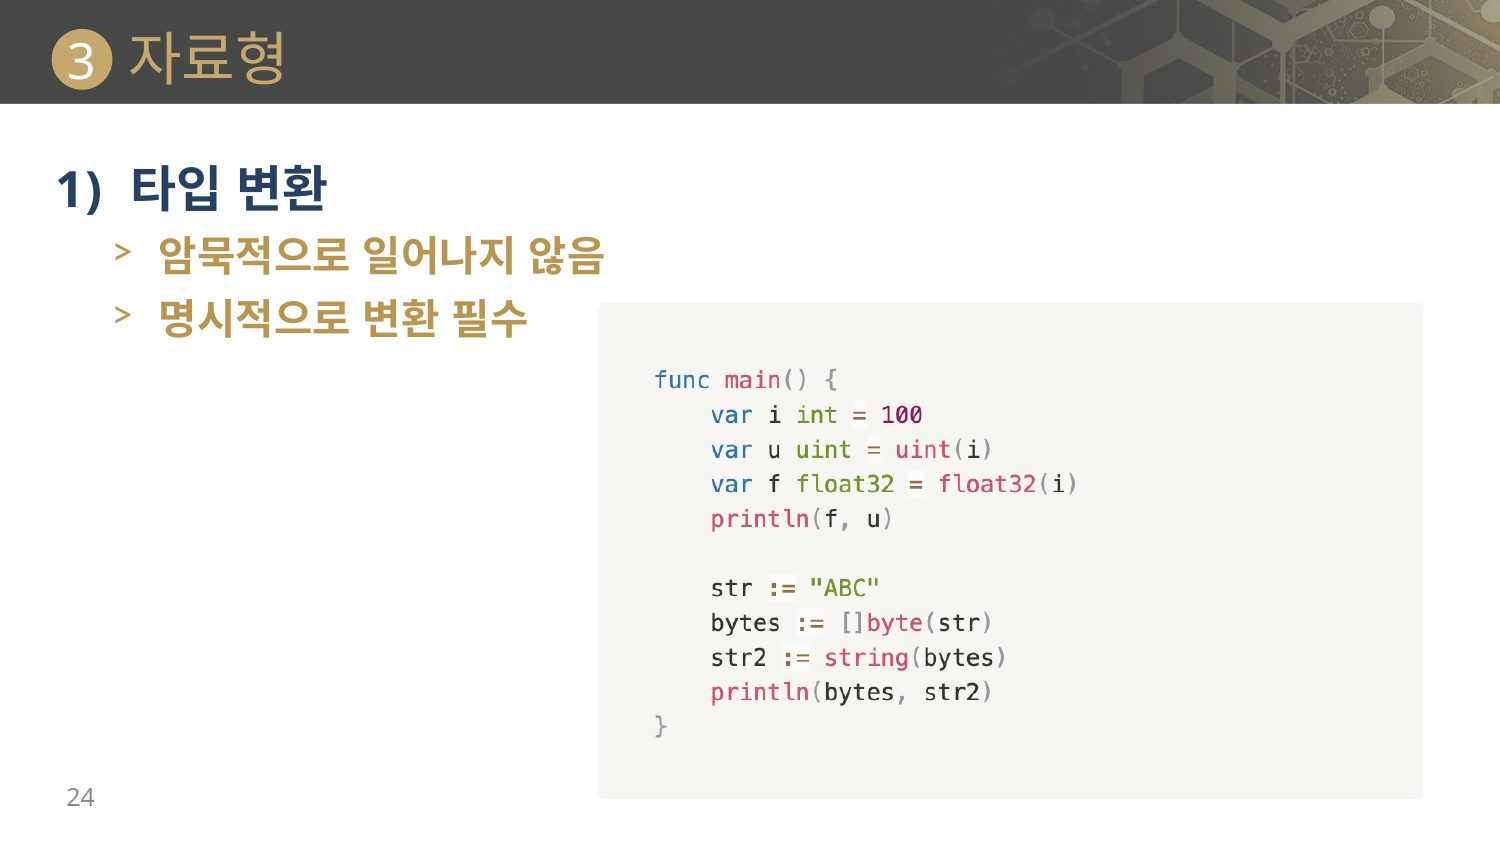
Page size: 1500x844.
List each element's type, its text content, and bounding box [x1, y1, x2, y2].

list 3 [51, 28, 113, 90]
picture [0, 0, 1500, 103]
title 자료형 [113, 13, 1459, 100]
list 타입 변환 암묵적으로 일어나지 않음 명시적으로 변환 필수 [41, 150, 1459, 777]
picture [596, 303, 1428, 805]
slide_number 24 [51, 776, 389, 822]
